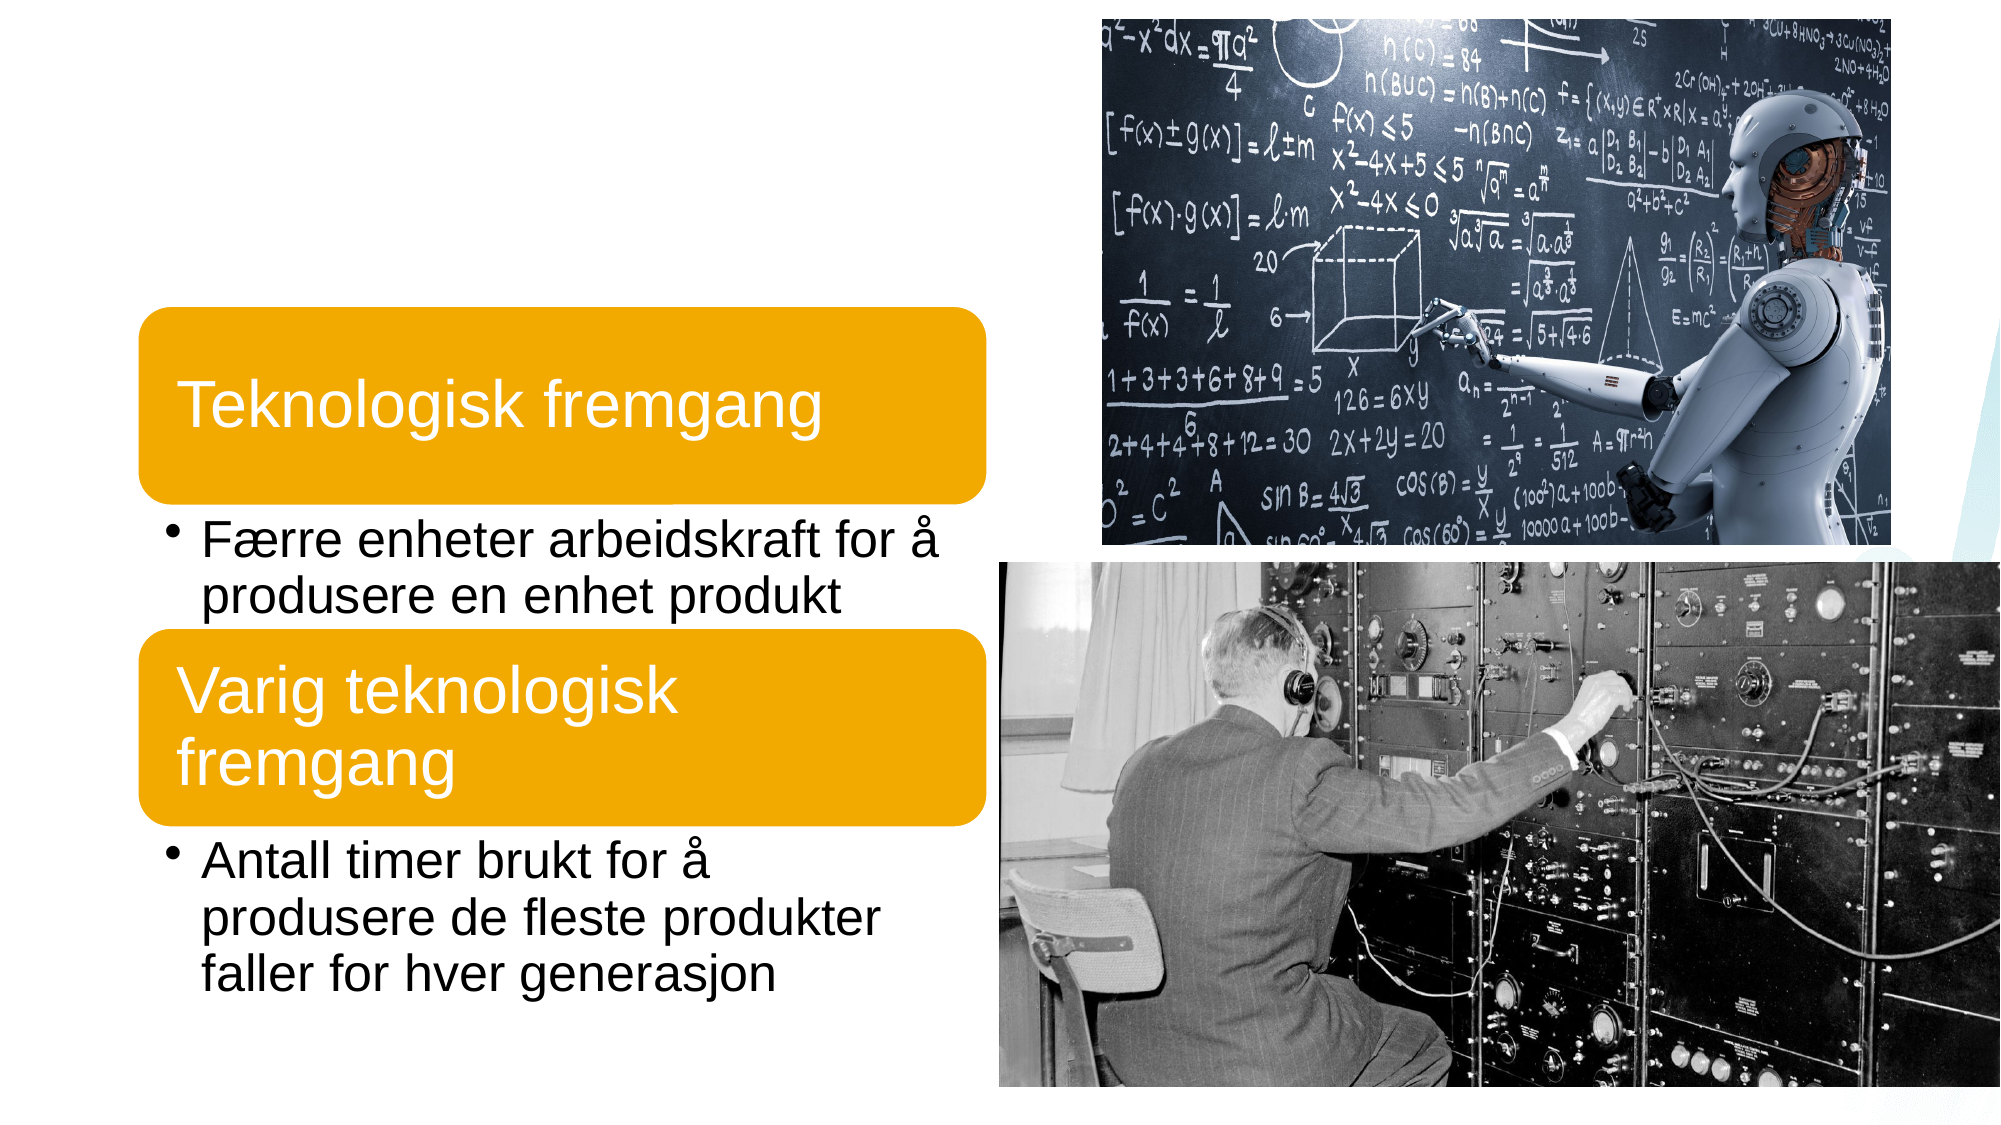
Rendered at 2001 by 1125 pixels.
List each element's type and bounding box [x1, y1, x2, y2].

list [137, 299, 988, 1014]
picture [0, 0, 2000, 1125]
